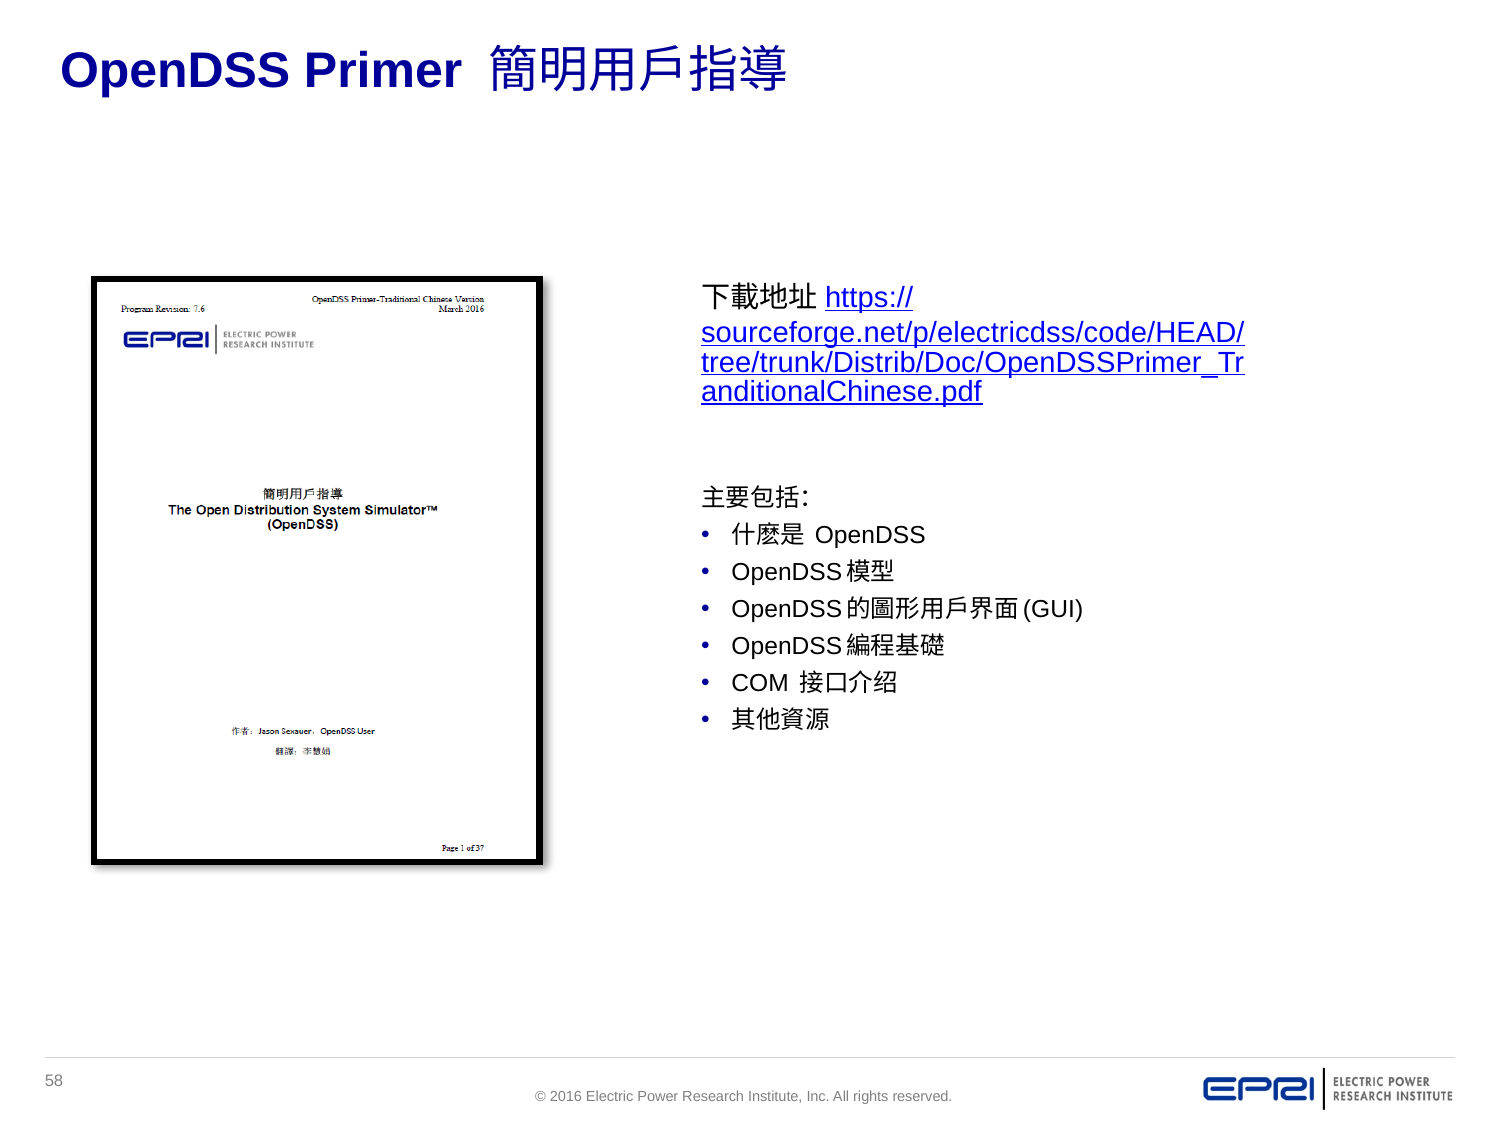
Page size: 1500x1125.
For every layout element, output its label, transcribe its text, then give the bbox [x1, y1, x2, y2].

picture [1200, 1064, 1455, 1113]
list 下載地址https://sourceforge.net/p/electricdss/code/HEAD/tree/trunk/Distrib/Doc/OpenDSSPrimer_TranditionalChinese.pdf [685, 270, 1264, 474]
title OpenDSS Primer 簡明用戶指導 [44, 29, 1456, 151]
list 主要包括： 什麽是 OpenDSS OpenDSS模型 OpenDSS的圖形用戶界面(GUI) OpenDSS編程基礎 COM 接口介绍 其他資源 [685, 474, 1264, 745]
picture [96, 282, 537, 860]
